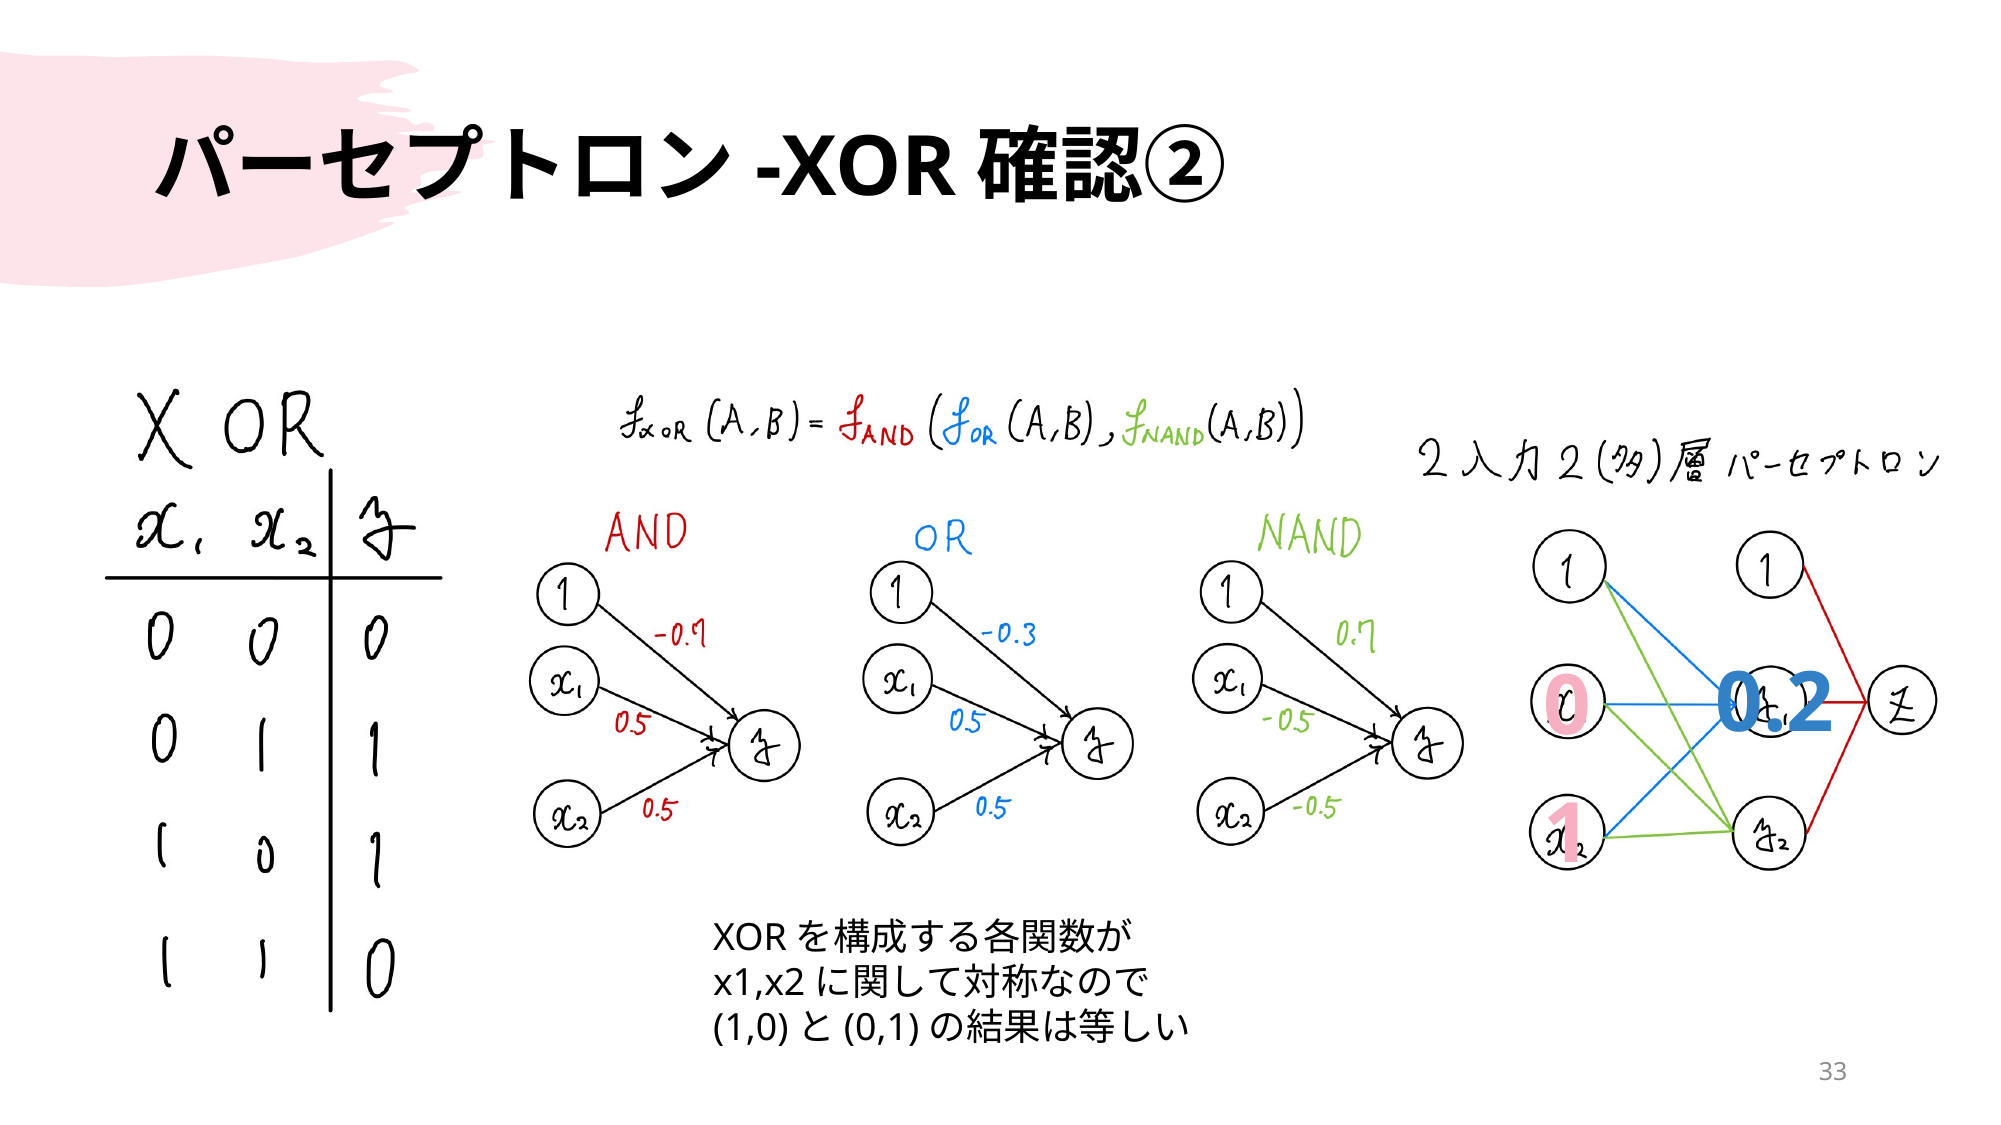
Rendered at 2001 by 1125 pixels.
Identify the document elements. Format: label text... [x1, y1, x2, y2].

picture [511, 345, 1955, 931]
slide_number 33 [1412, 1042, 1863, 1103]
picture [14, 320, 465, 1103]
title パーセプトロン-XOR確認② [137, 59, 1863, 278]
text_box XORを構成する各関数が x1,x2に関して対称なので (1,0)と(0,1)の結果は等しい [698, 931, 1240, 1101]
